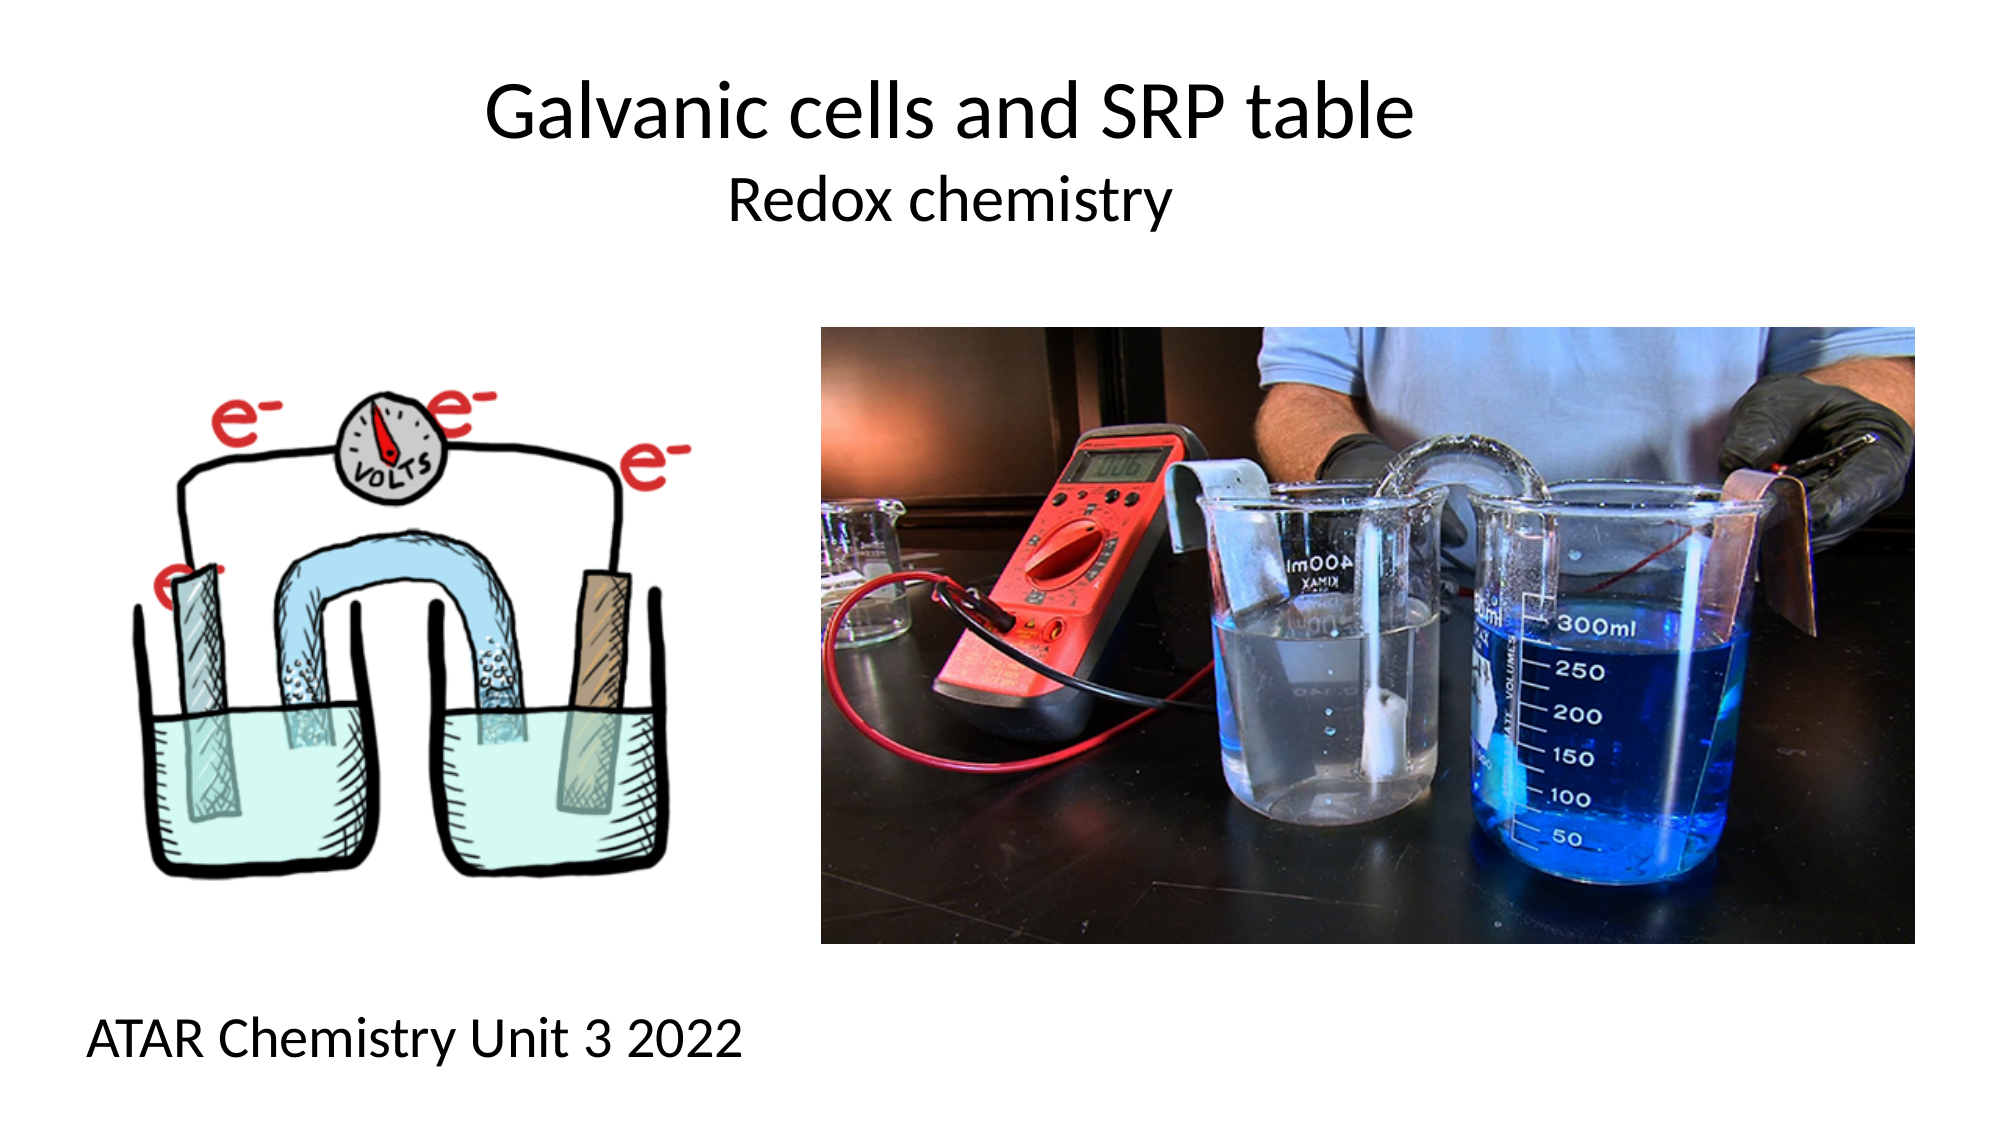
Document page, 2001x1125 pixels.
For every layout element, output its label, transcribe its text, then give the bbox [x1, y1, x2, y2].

picture [821, 327, 1915, 944]
text_box ATAR Chemistry Unit 3 2022 [71, 991, 907, 1077]
picture [85, 362, 711, 909]
text_box Galvanic cells and SRP table Redox chemistry [309, 47, 1592, 243]
